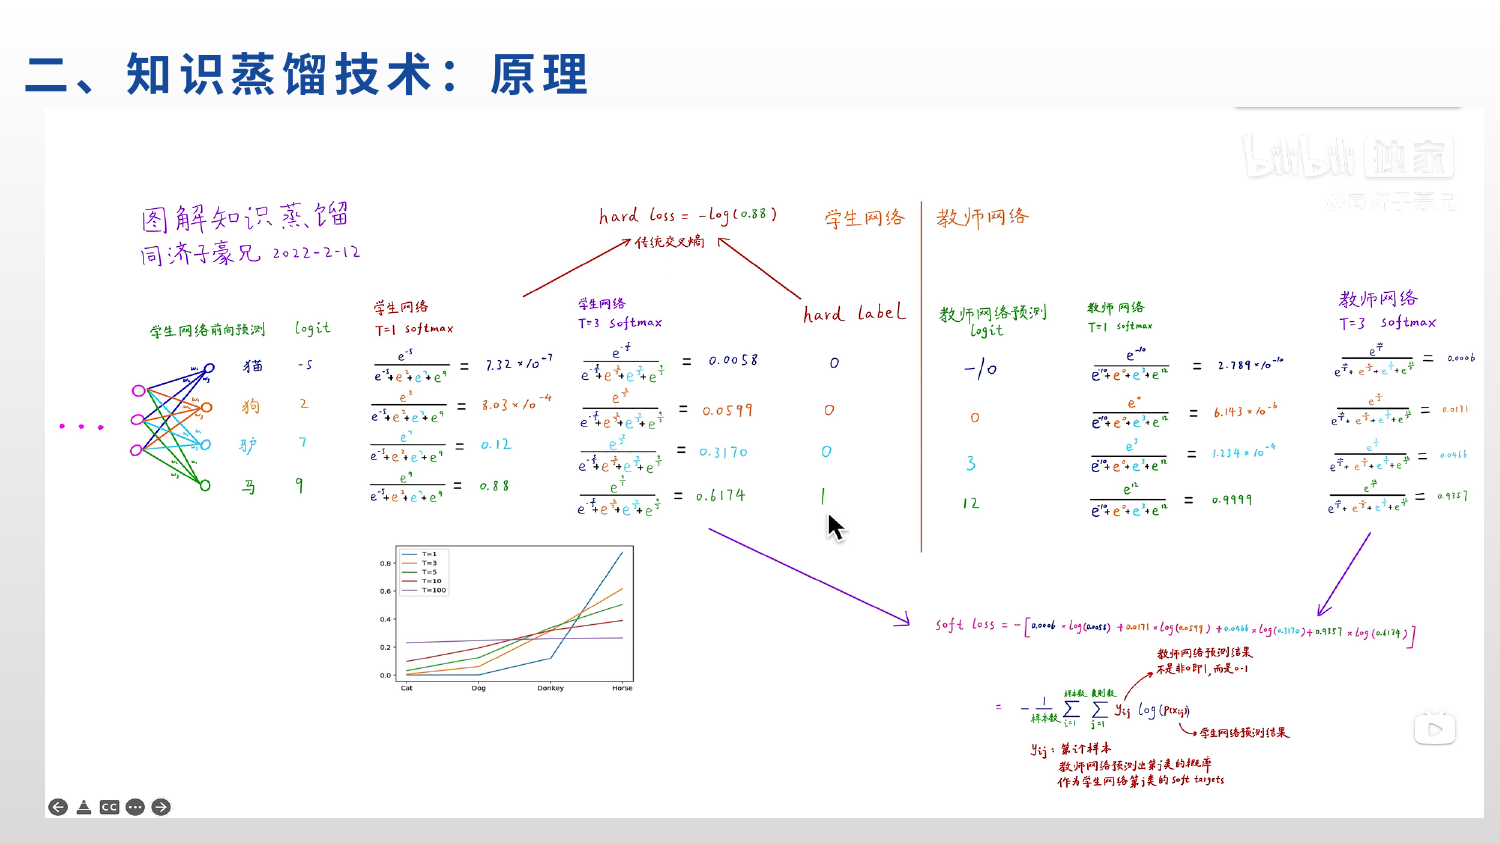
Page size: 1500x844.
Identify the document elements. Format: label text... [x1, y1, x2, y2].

text_box 二、知识蒸馏技术：原理 [8, 24, 864, 122]
picture [45, 107, 1484, 818]
